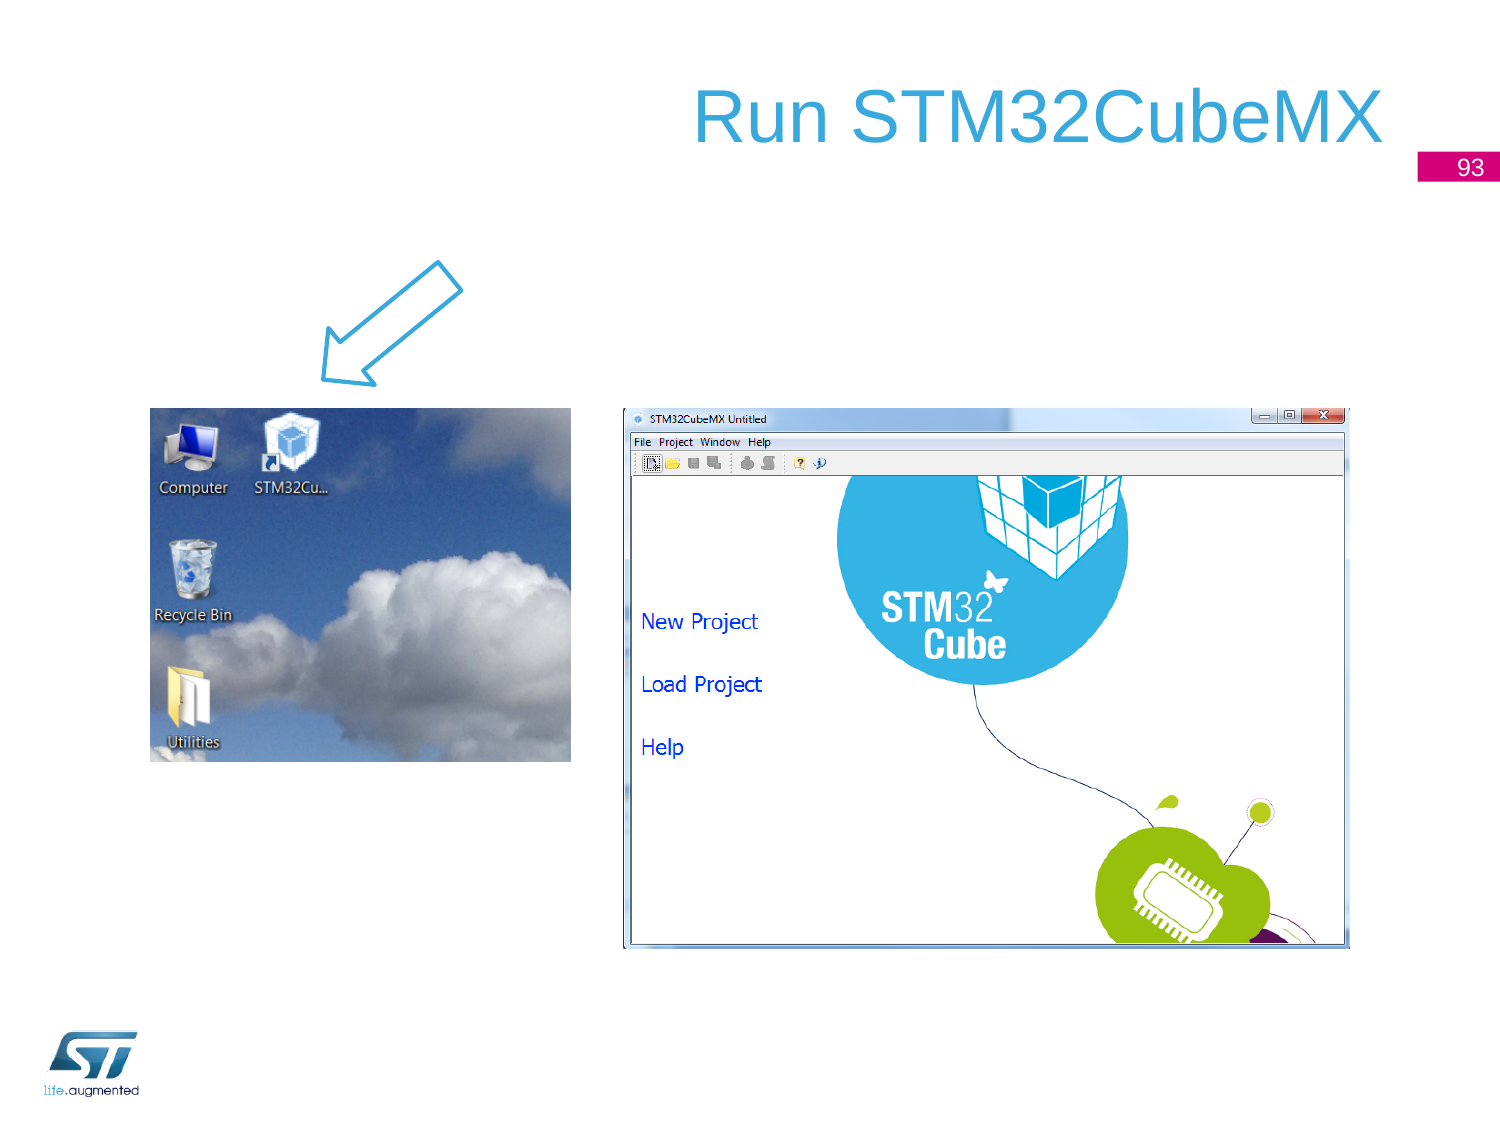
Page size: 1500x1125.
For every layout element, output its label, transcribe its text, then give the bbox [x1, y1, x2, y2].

picture [36, 1022, 147, 1103]
title Run STM32CubeMX [74, 18, 1400, 207]
text_box [321, 259, 464, 387]
slide_number 93 [1417, 151, 1500, 182]
picture [149, 408, 571, 763]
picture [622, 407, 1350, 950]
